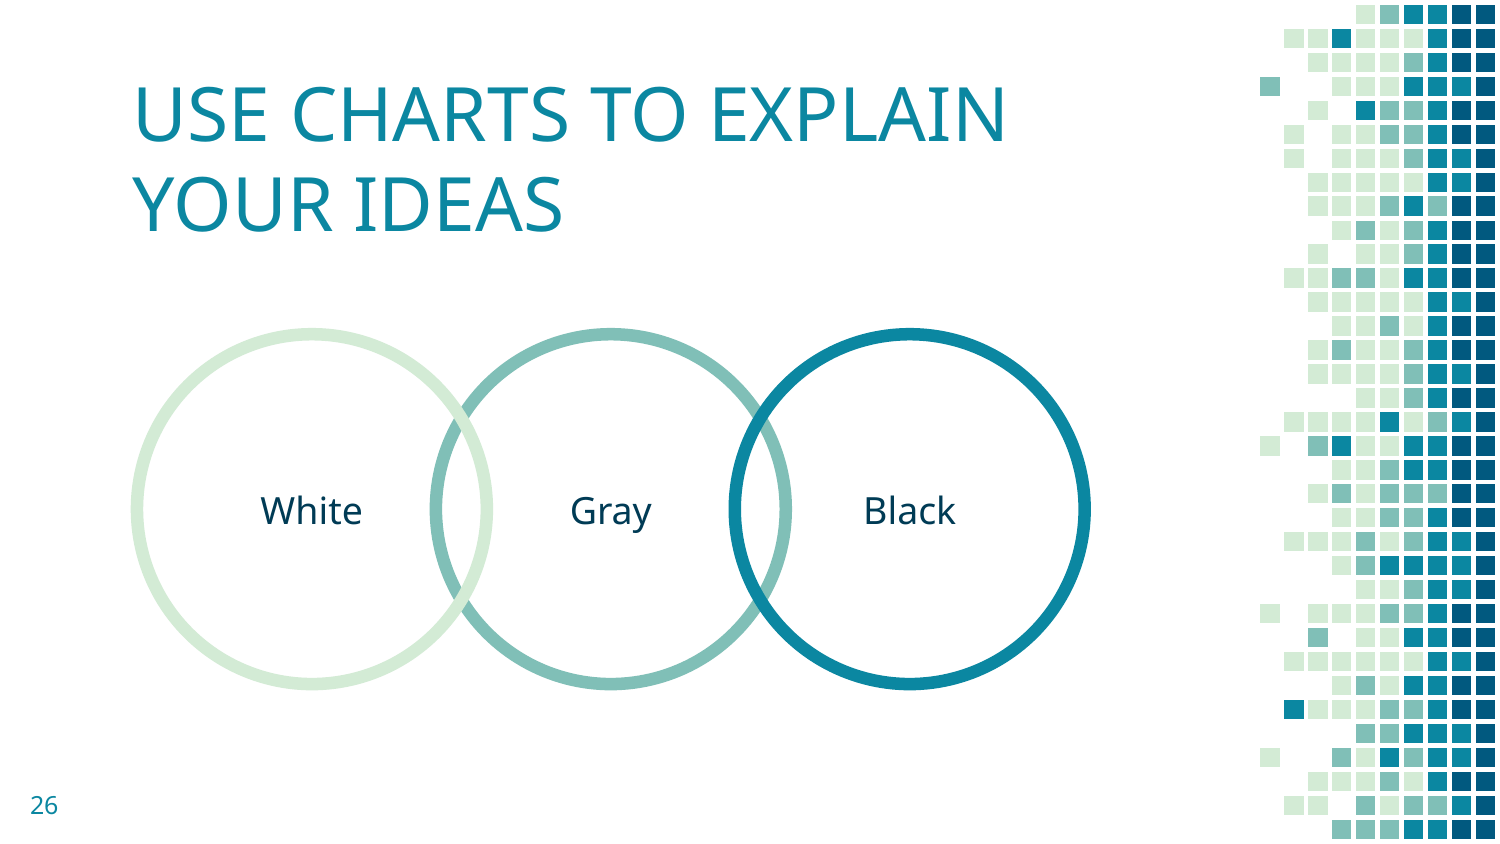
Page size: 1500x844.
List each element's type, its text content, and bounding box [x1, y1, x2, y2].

text_box White [136, 334, 487, 685]
title USE CHARTS TO EXPLAIN YOUR IDEAS [117, 121, 1227, 262]
text_box Gray [461, 334, 760, 685]
slide_number ‹#› [15, 774, 105, 839]
text_box Black [734, 334, 1085, 685]
